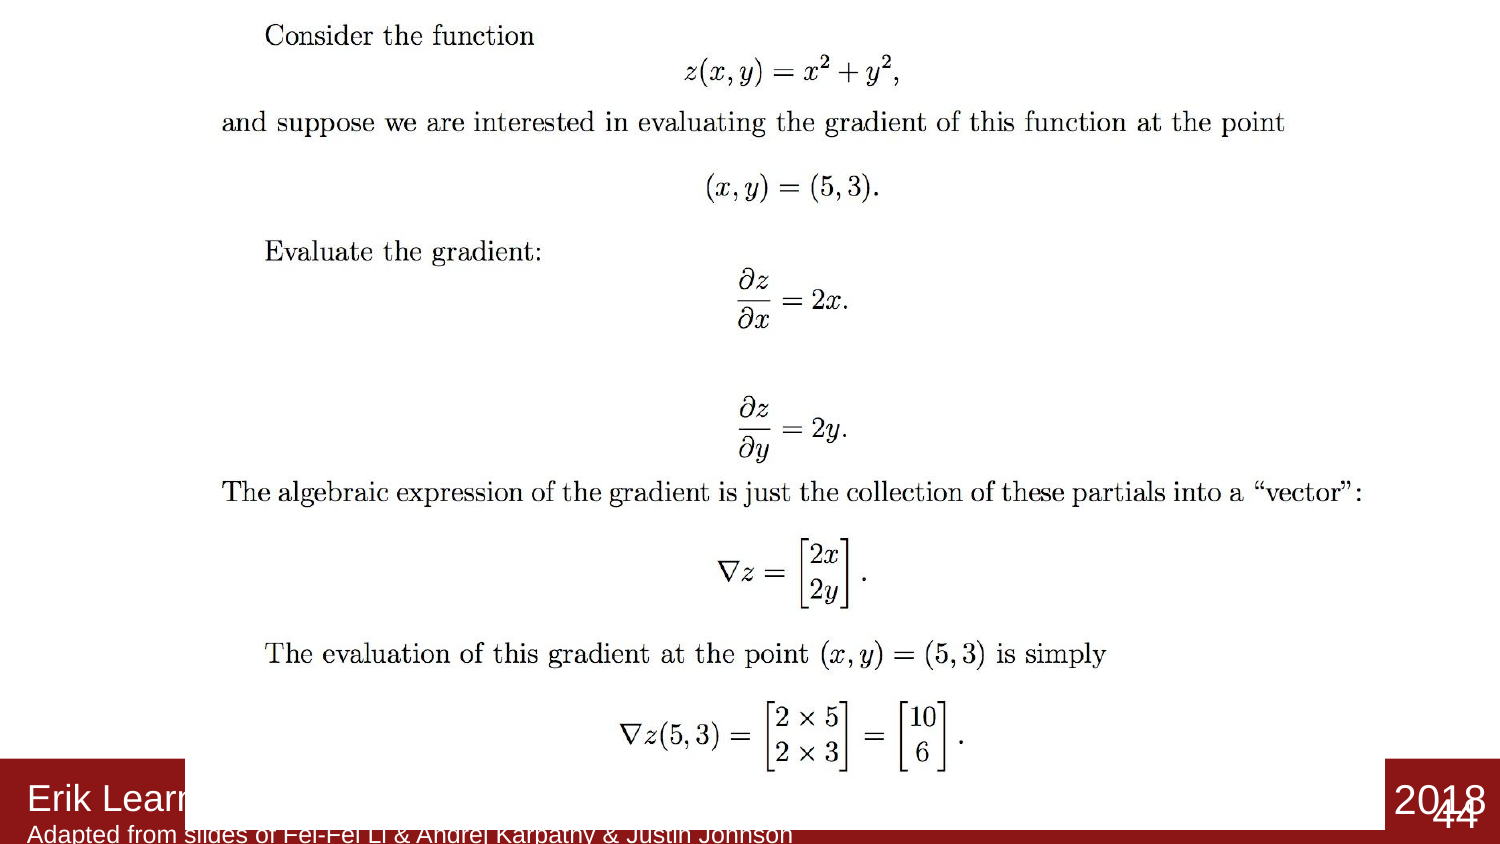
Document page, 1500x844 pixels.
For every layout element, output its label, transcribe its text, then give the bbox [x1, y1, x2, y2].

slide_number ‹#› [1403, 779, 1494, 844]
picture [185, 13, 1385, 831]
